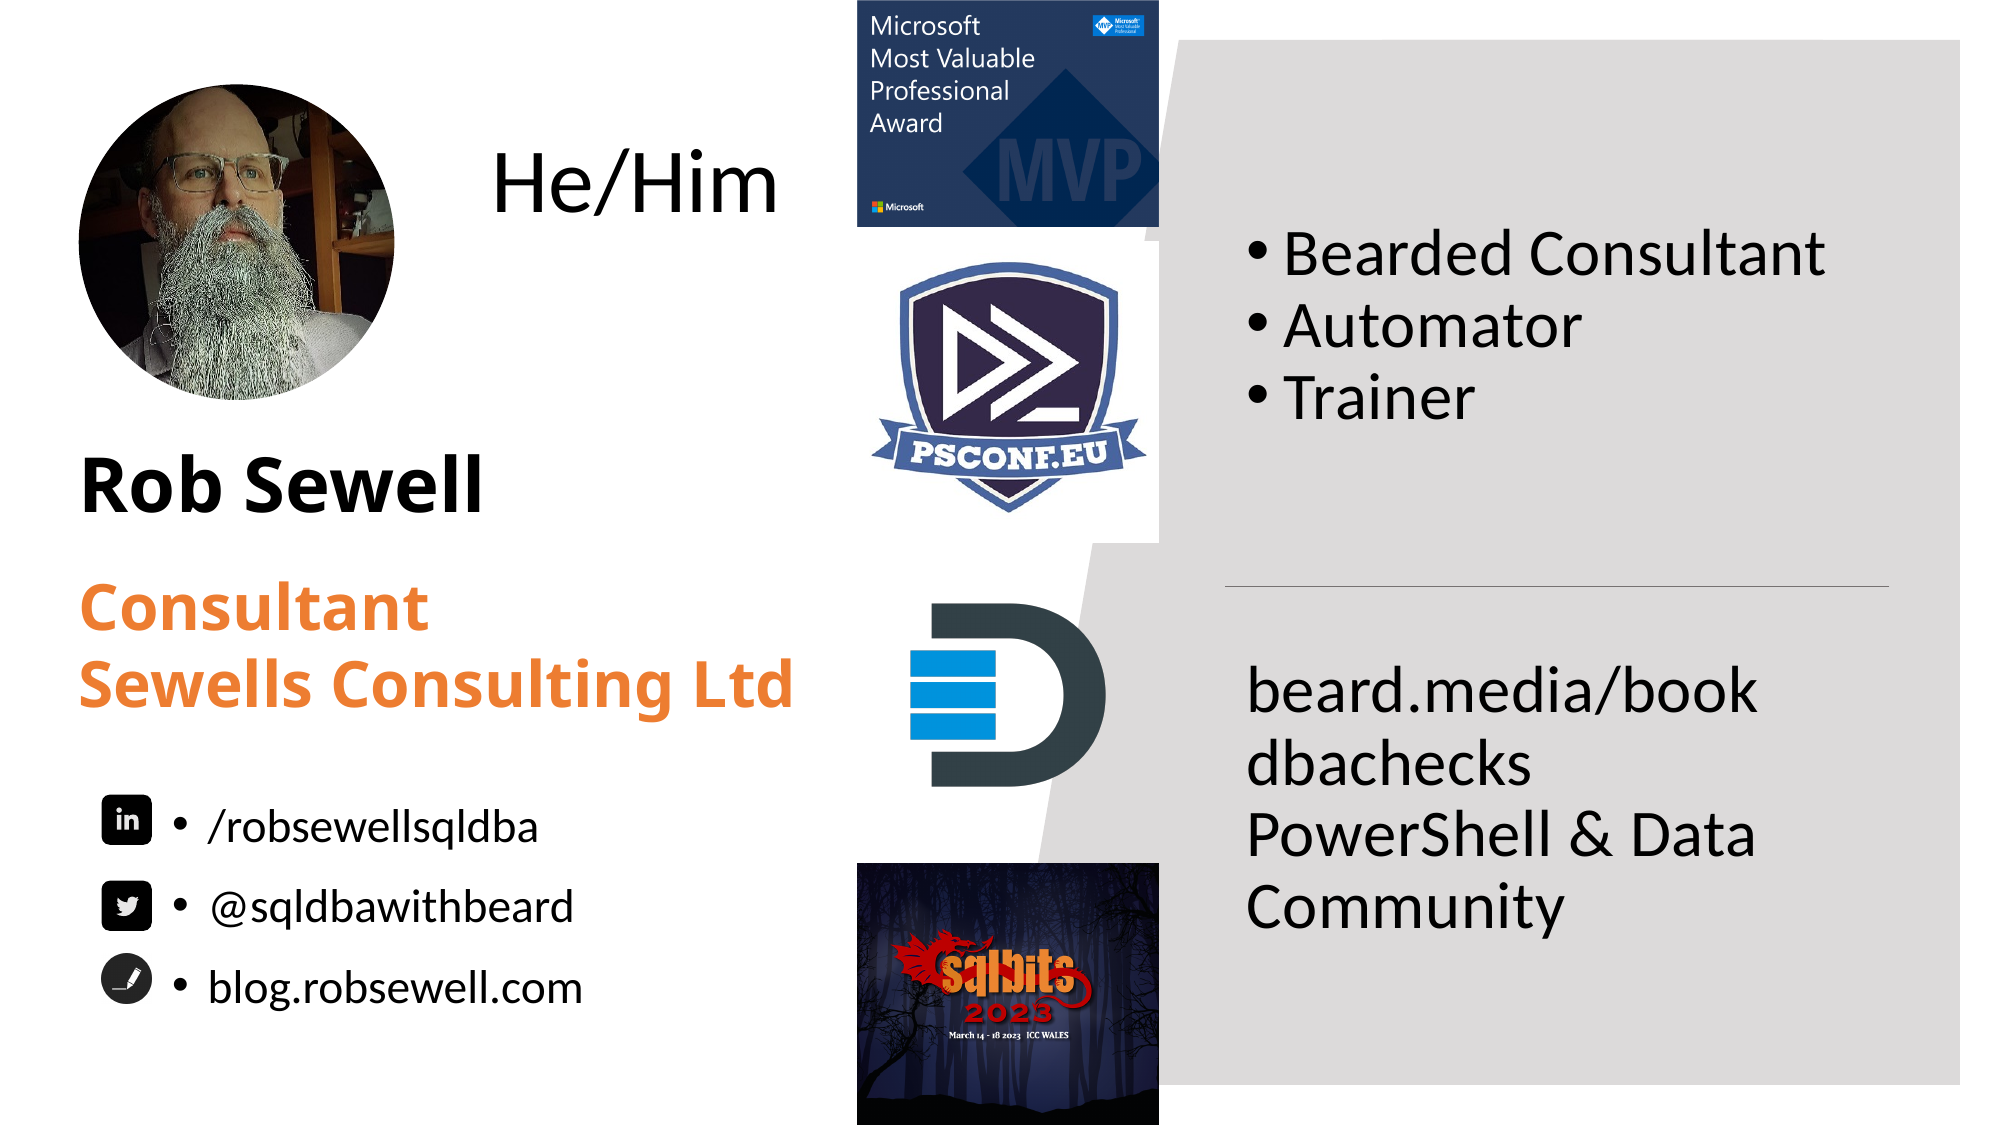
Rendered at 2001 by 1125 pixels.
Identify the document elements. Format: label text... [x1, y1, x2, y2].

picture [857, 544, 1159, 846]
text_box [101, 794, 152, 845]
list Bearded Consultant Automator Trainer [1231, 128, 1949, 524]
title Rob Sewell [63, 438, 856, 537]
text_box He/Him [476, 113, 926, 239]
list /robsewellsqldba @sqldbawithbeard blog.robsewell.com [157, 787, 956, 1021]
picture [78, 84, 395, 401]
list beard.media/book dbachecks PowerShell & Data Community [1231, 601, 2000, 997]
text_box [101, 880, 152, 931]
picture [856, 863, 1159, 1125]
picture [101, 953, 152, 1004]
list Consultant Sewells Consulting Ltd [63, 558, 857, 729]
picture [856, 0, 1159, 227]
picture [856, 241, 1159, 543]
